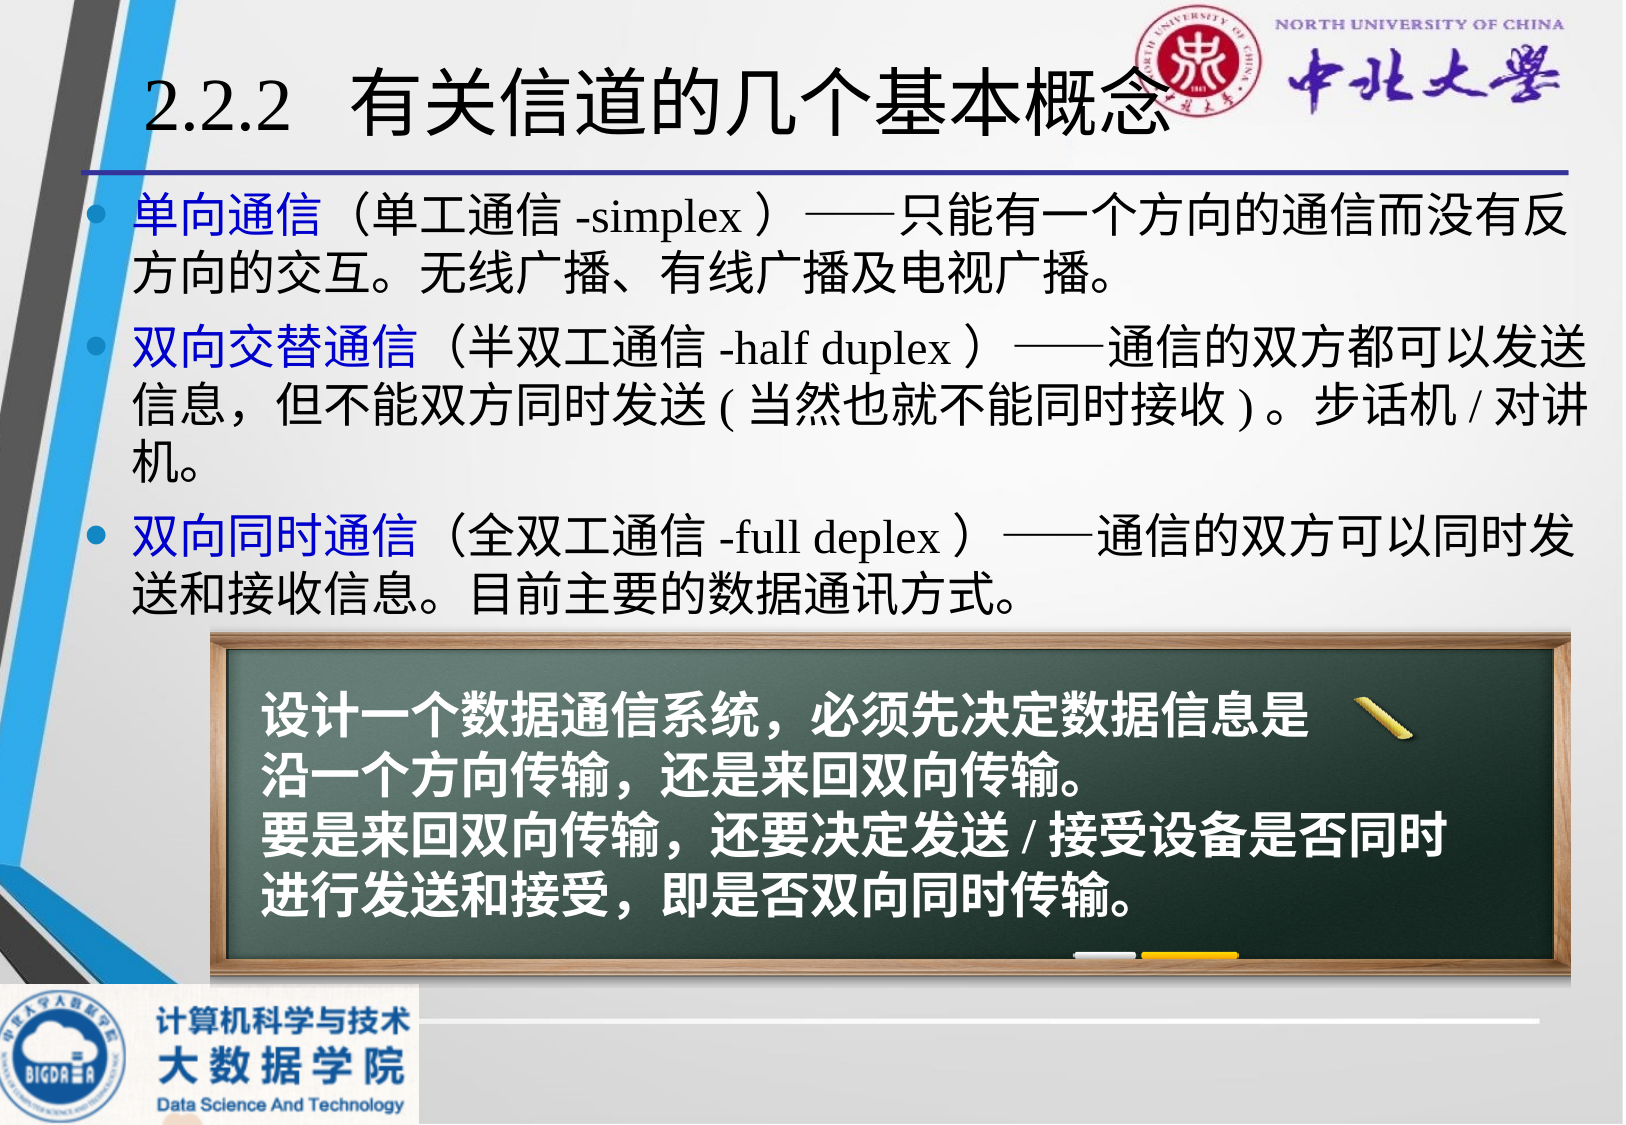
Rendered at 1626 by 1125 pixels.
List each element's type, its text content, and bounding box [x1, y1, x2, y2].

picture [0, 0, 1625, 1125]
list 单向通信（单工通信-simplex）——只能有一个方向的通信而没有反方向的交互。无线广播、有线广播及电视广播。 双向交替通信（半双工通信-half duplex）——通信的双方都可以发送信息，但不能双方同时发送(当然也就不能同时接收)。步话机/对讲机。 双向同时通信（全双工通信-full deplex）——通信的双方可以同时发送和接收信息。目前主要的数据通讯方式。 [69, 42, 1616, 852]
slide_number [1467, 1002, 1544, 1062]
title 2.2.2 有关信道的几个基本概念 [44, 7, 1273, 194]
